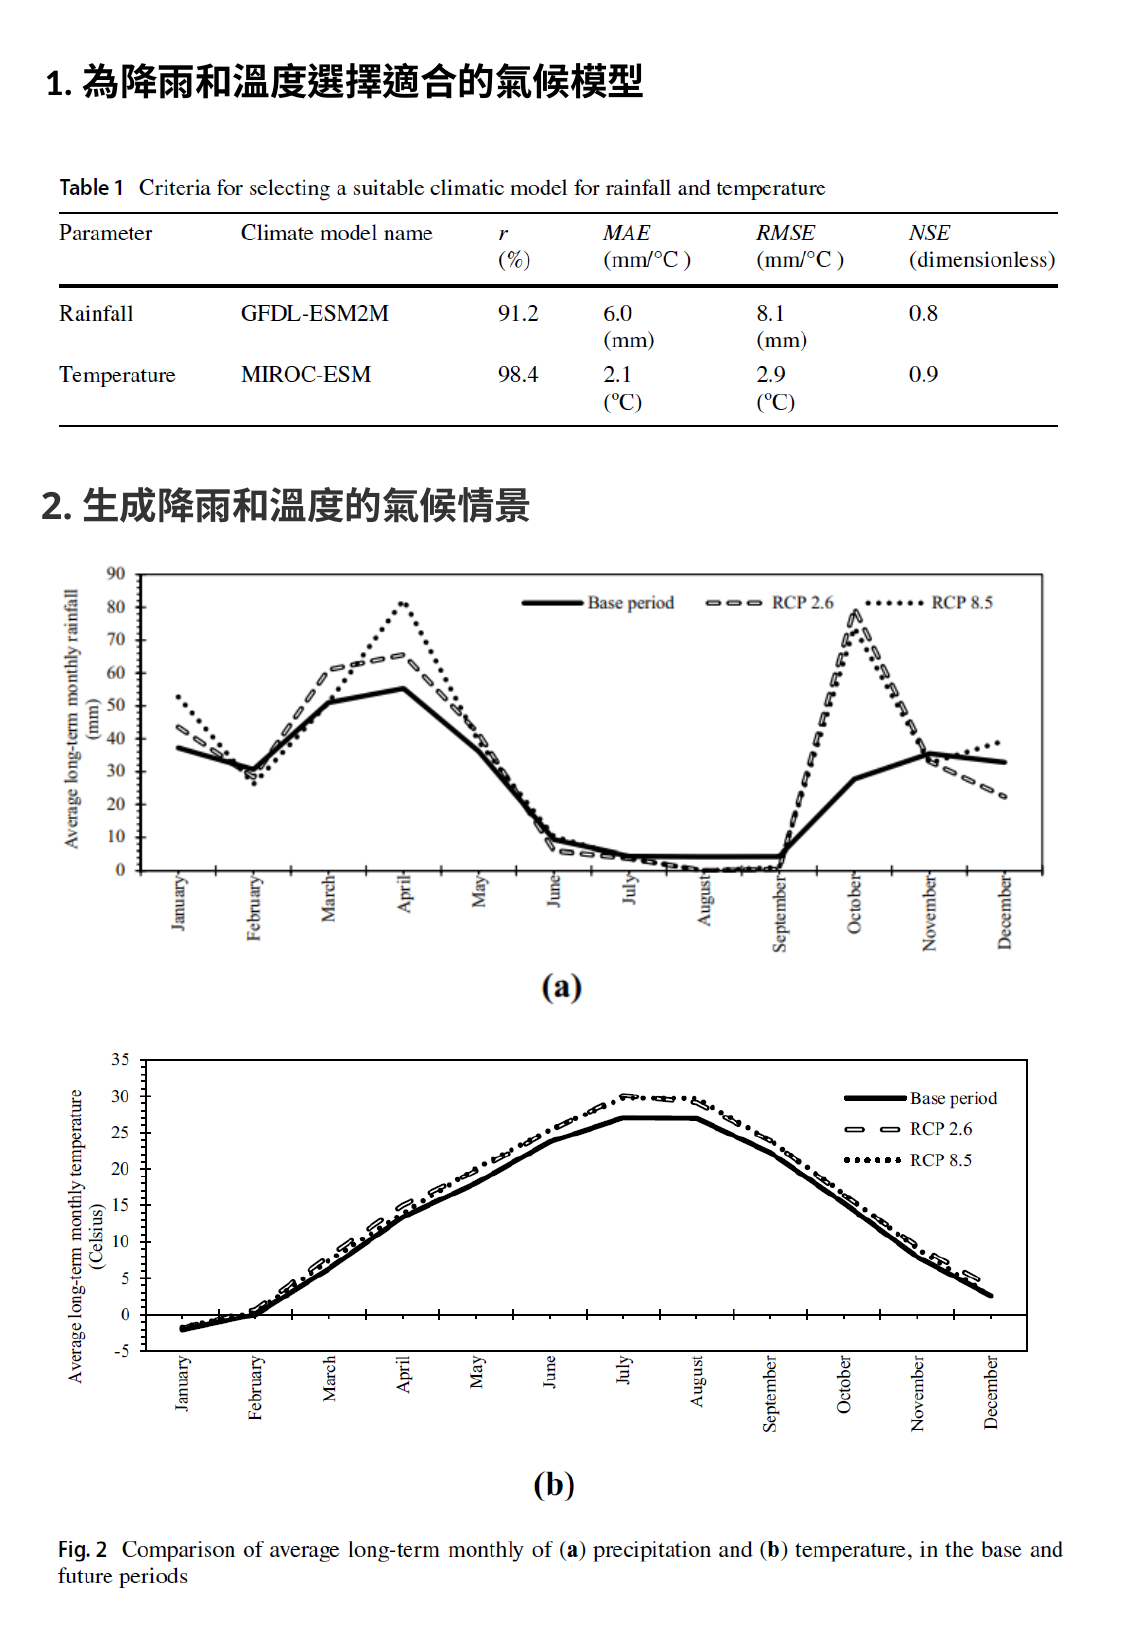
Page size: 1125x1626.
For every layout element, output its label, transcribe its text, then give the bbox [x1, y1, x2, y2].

picture [46, 1035, 1079, 1602]
picture [46, 546, 1072, 1020]
text_box 2.生成降雨和溫度的氣候情景 [26, 474, 547, 535]
picture [46, 170, 1079, 447]
text_box 1.為降雨和溫度選擇適合的氣候模型 [29, 50, 986, 111]
